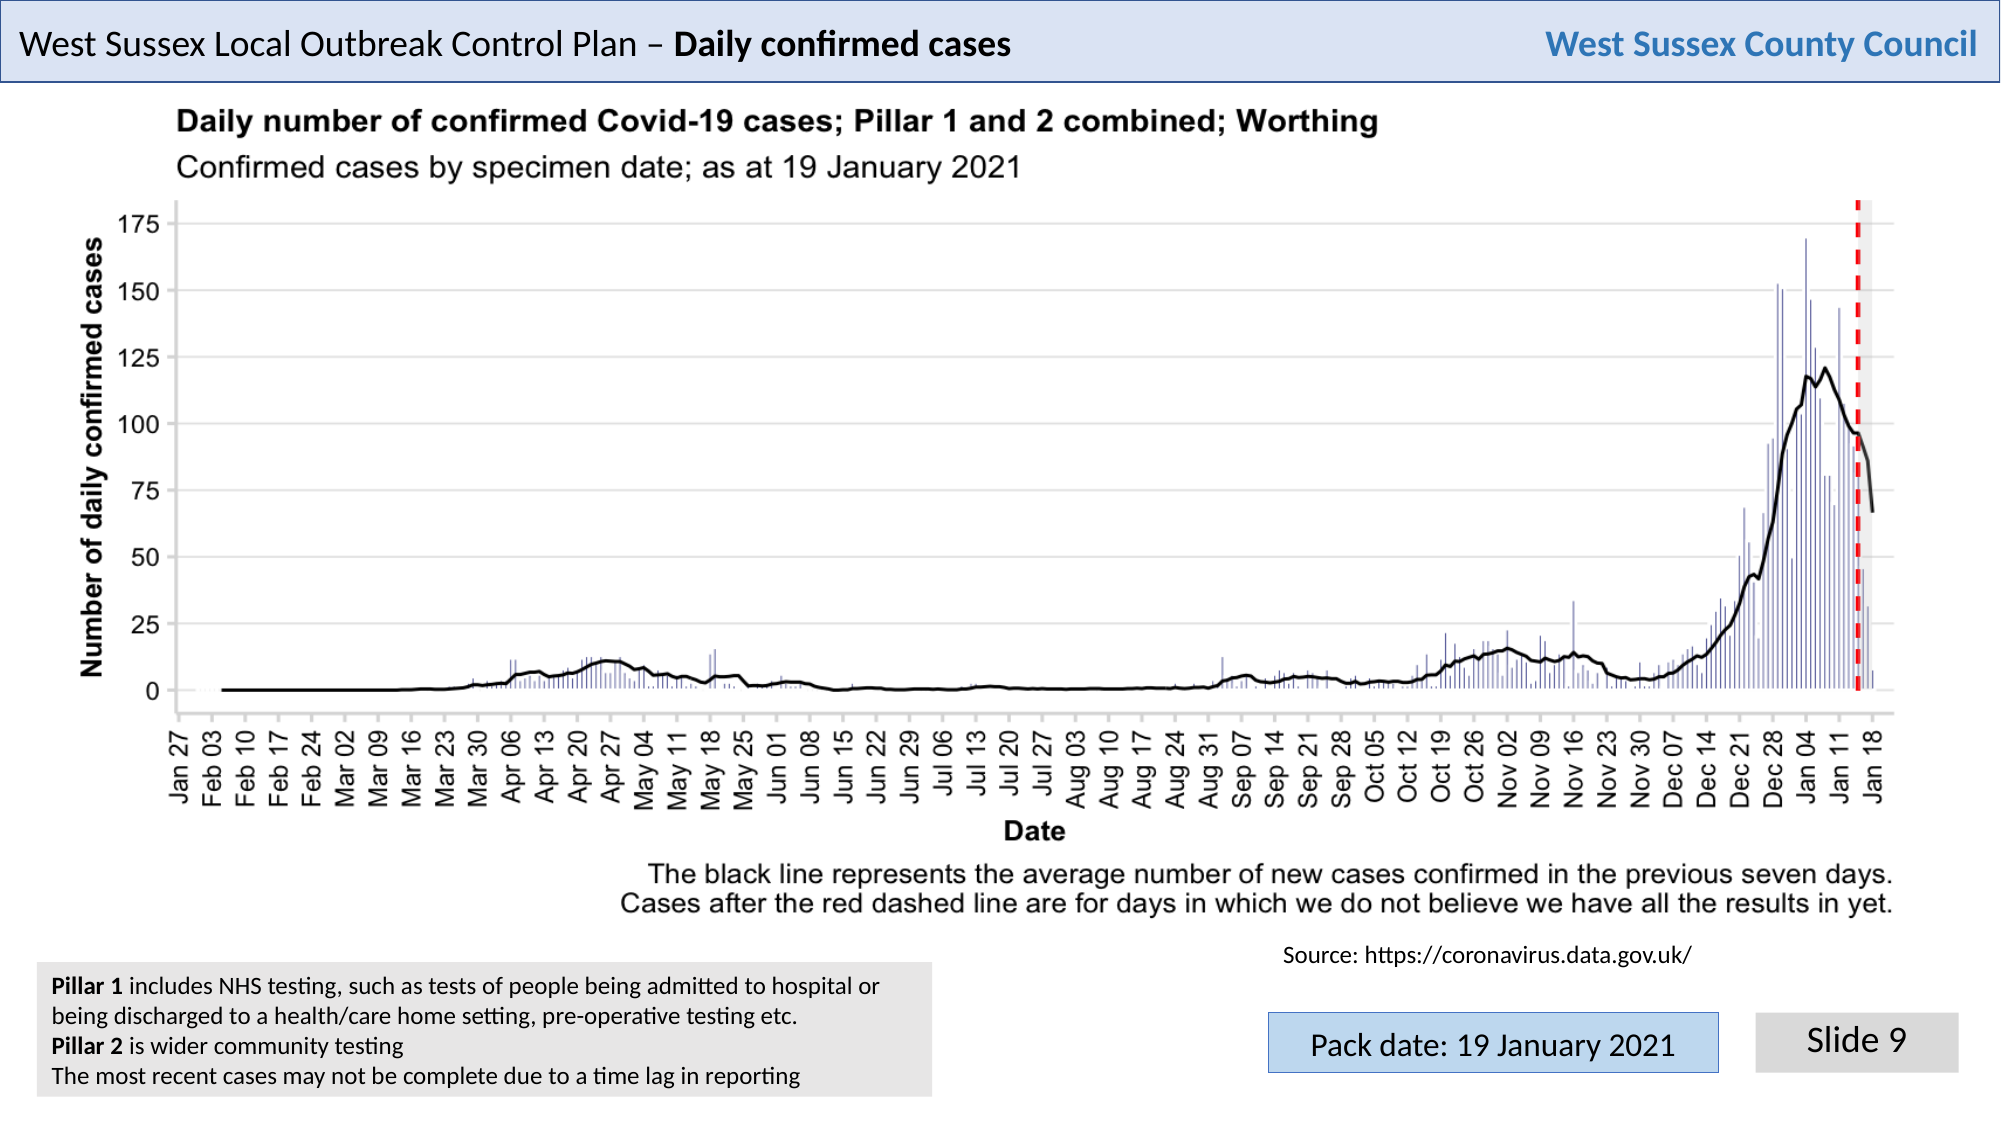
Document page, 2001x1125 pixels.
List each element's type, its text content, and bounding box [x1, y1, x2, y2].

list Source: https://coronavirus.data.gov.uk/ [1268, 935, 1912, 995]
list Slide 9 [1755, 1012, 1959, 1073]
picture [63, 91, 1912, 935]
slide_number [1268, 1012, 1719, 1073]
